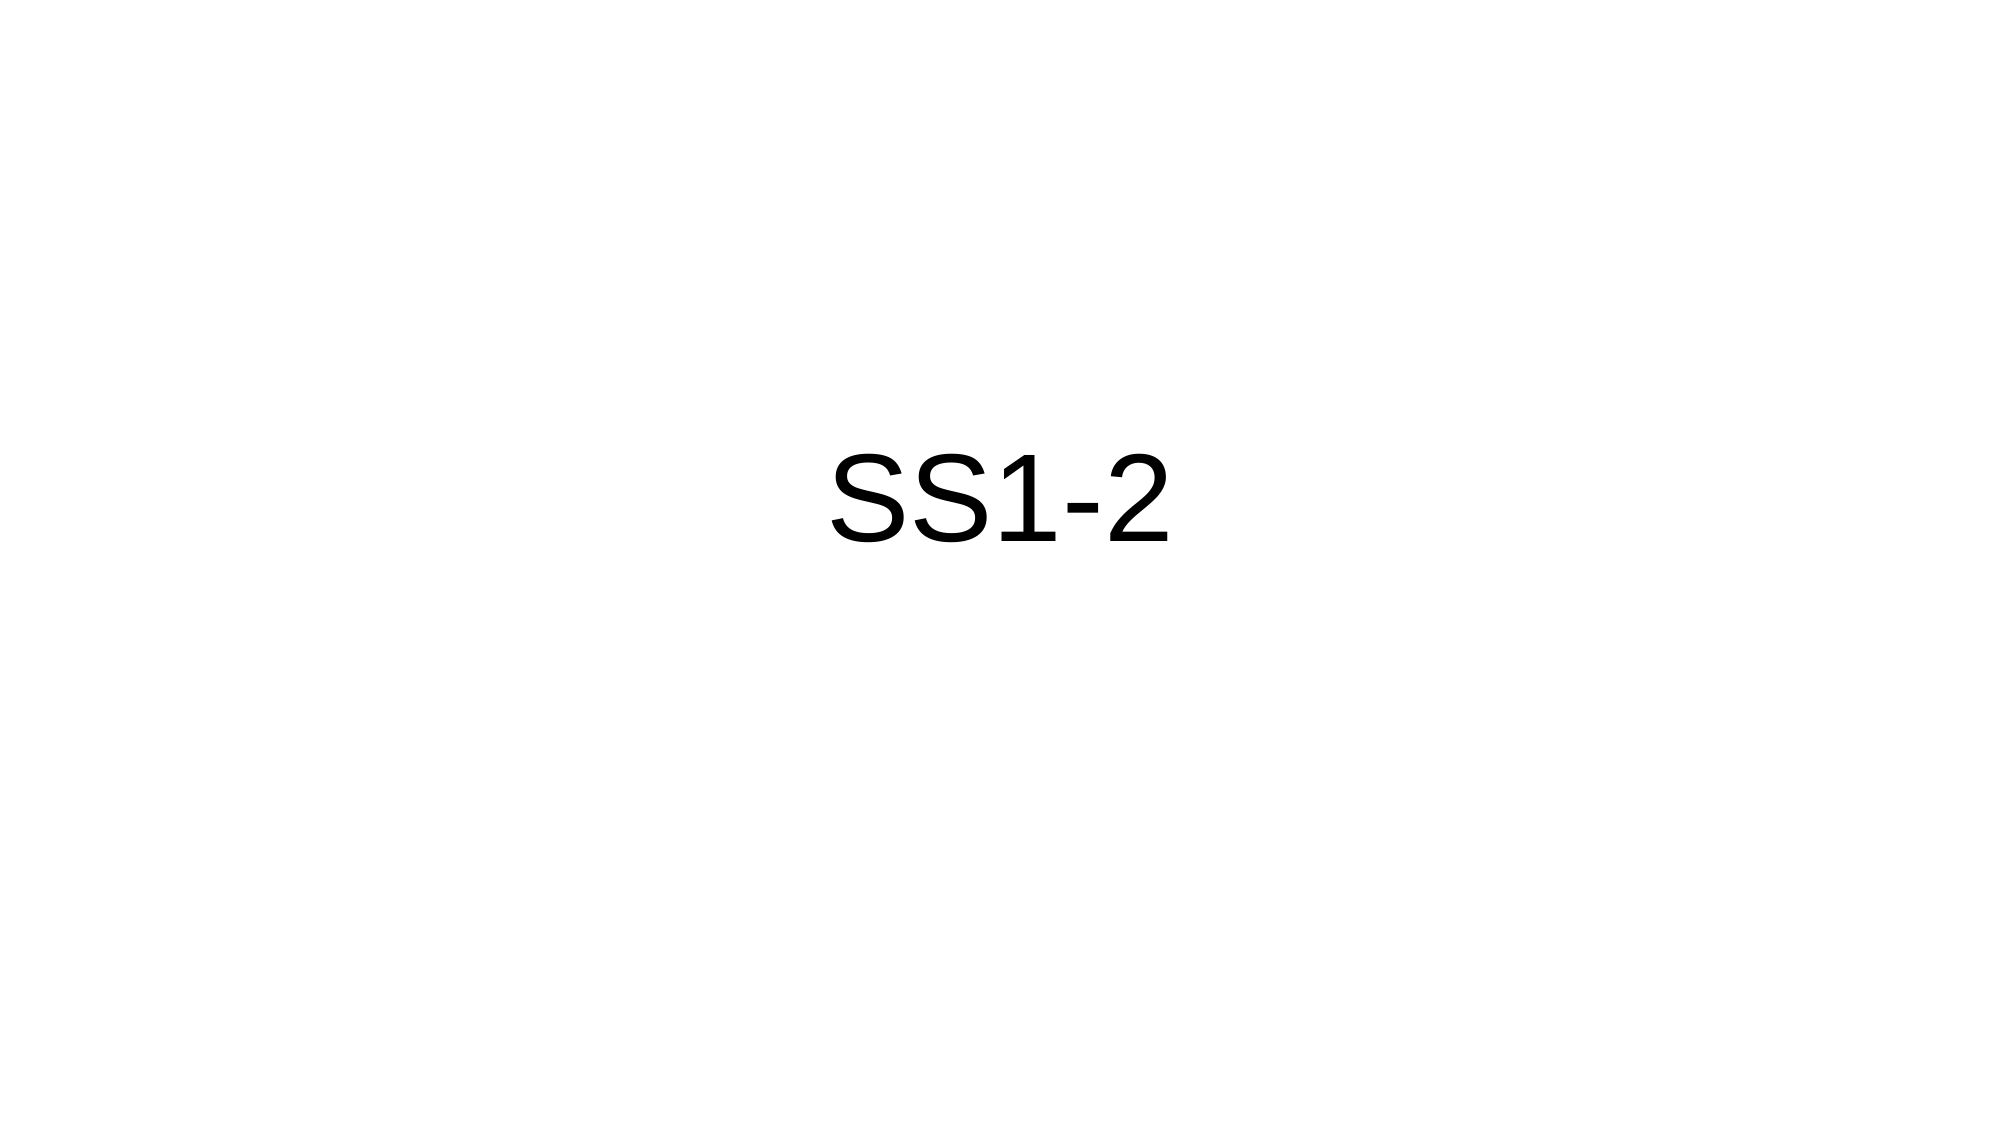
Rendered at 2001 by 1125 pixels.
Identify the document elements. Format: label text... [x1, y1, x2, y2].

title SS1-2 [249, 184, 1750, 576]
